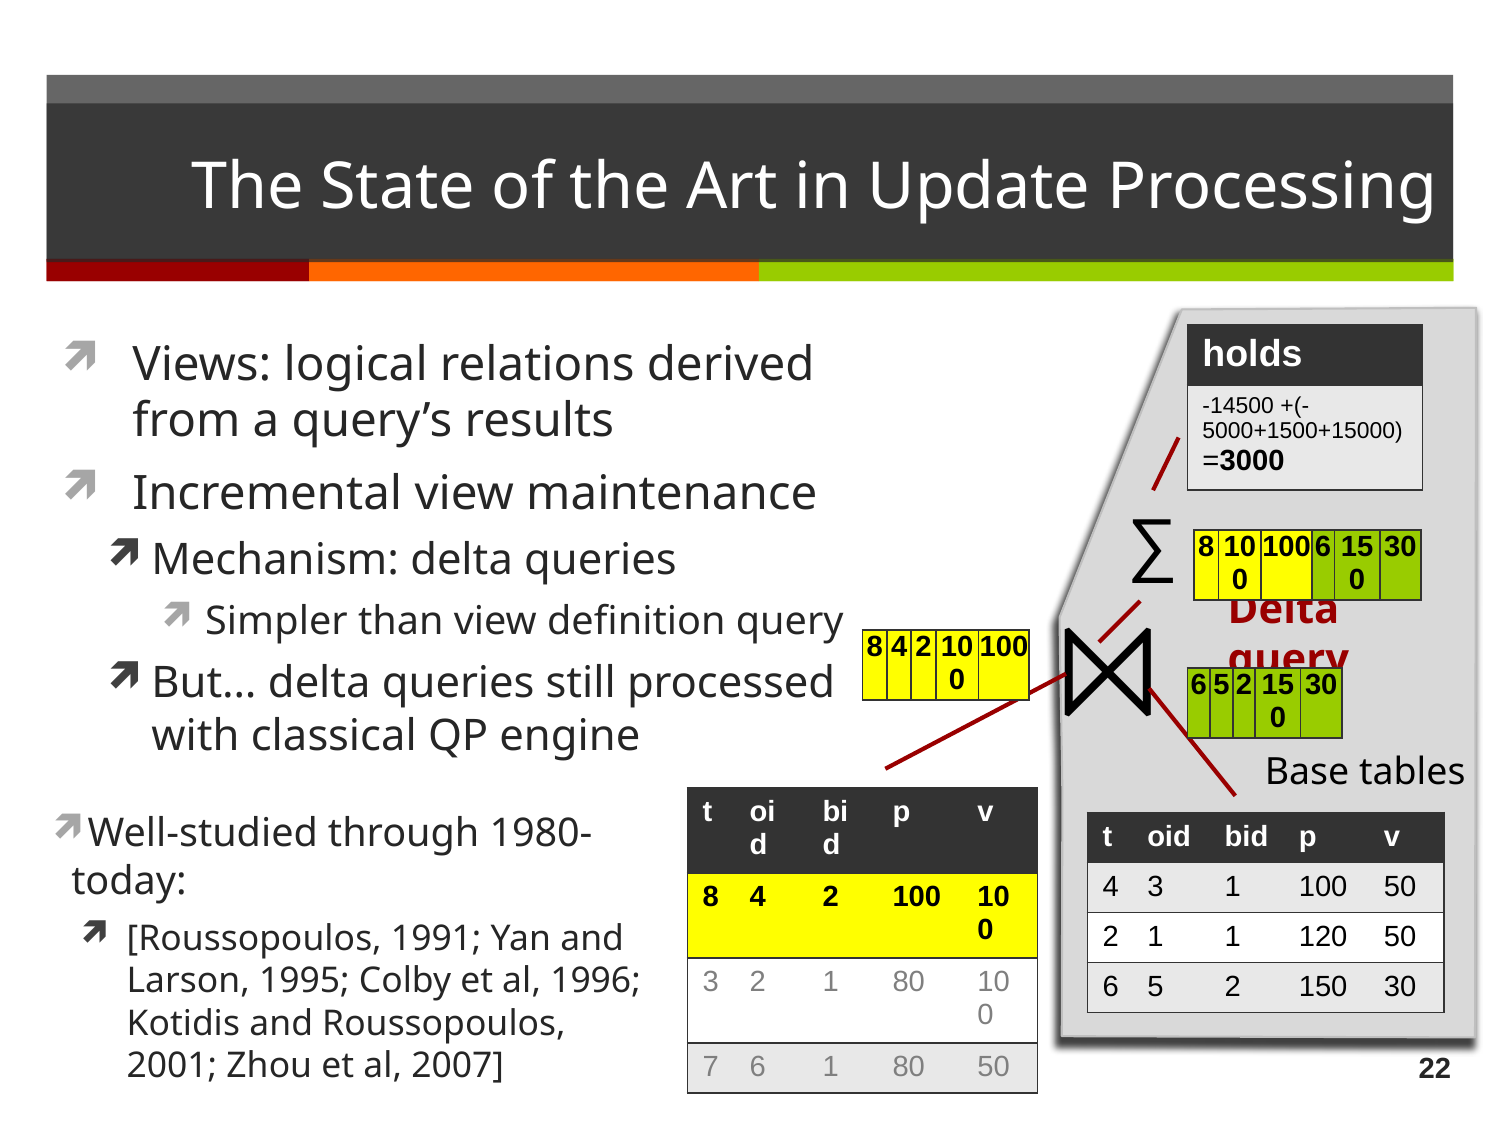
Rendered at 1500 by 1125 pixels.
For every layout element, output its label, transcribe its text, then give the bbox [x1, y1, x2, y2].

table_header oid [1132, 813, 1210, 862]
table_cell 100 [877, 874, 962, 957]
table_header 100 [1219, 531, 1260, 599]
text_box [1137, 698, 1247, 786]
table_cell 7 [688, 1044, 735, 1092]
table_cell 50 [1369, 863, 1443, 912]
table_header holds [1188, 326, 1422, 384]
table_header 2 [912, 631, 935, 671]
text_box Well-studied through 1980-today: [Roussopoulos, 1991; Yan and Larson, 1995; Colby et al, 1996; Kotidis and Roussopoulos, 2001; Zhou et al, 2007] [37, 799, 677, 1125]
table_header 30 [1301, 669, 1341, 737]
table_header 100 [1262, 531, 1311, 599]
table_cell 1 [1210, 913, 1284, 962]
table_cell -14500 +(-5000+1500+15000) =3000 [1188, 386, 1422, 489]
text_box ⨝ [1044, 589, 1172, 740]
table_cell 5 [1132, 963, 1210, 1012]
table_cell 50 [962, 1044, 1037, 1092]
table_cell 4 [735, 874, 807, 957]
table_header 150 [1256, 669, 1300, 737]
table_header 5 [1211, 669, 1232, 696]
table_header p [1284, 813, 1369, 862]
table_cell 8 [688, 874, 735, 957]
table_cell 30 [1369, 963, 1443, 1012]
table_cell 2 [735, 959, 807, 1042]
table_cell 2 [807, 874, 877, 957]
table_cell 4 [1088, 863, 1132, 912]
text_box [884, 673, 1067, 770]
table_cell 50 [1369, 913, 1443, 962]
table_cell 2 [1088, 913, 1132, 962]
table_header 8 [863, 631, 886, 699]
table_cell 100 [1284, 863, 1369, 912]
table_cell 150 [1284, 963, 1369, 1012]
table_header 8 [1195, 531, 1218, 599]
table_cell 120 [1284, 913, 1369, 962]
table_cell 1 [807, 959, 877, 1042]
table_cell 2 [1210, 963, 1284, 1012]
table_header t [1088, 813, 1132, 862]
text_box ∑ [1112, 490, 1194, 590]
table_header 100 [937, 631, 978, 671]
table_cell 1 [1132, 913, 1210, 962]
table_header v [1369, 813, 1443, 862]
table_header bid [807, 789, 877, 872]
table_cell 80 [877, 1044, 962, 1092]
table_cell 100 [962, 959, 1037, 1042]
table_cell 3 [688, 959, 735, 1042]
table_cell 80 [877, 959, 962, 1042]
table_header p [877, 789, 962, 872]
text_box Delta query [1212, 574, 1475, 690]
table_header 150 [1335, 531, 1379, 599]
table_cell 1 [807, 1044, 877, 1092]
table_header t [688, 789, 735, 872]
table_cell 6 [1088, 963, 1132, 1012]
table_header v [962, 789, 1037, 872]
table_header oid [735, 789, 807, 872]
table_cell 1 [1210, 863, 1284, 912]
text_box Delta tables [687, 1094, 975, 1098]
text_box [1069, 306, 1478, 739]
title The State of the Art in Update Processing [46, 103, 1454, 263]
table_header 2 [1234, 669, 1254, 737]
table_header bid [1210, 813, 1284, 862]
list Views: logical relations derived from a query’s results Incremental view maintenance Mechanism: delta queries Simpler than view definition query But… delta queries still processed with classical QP engine [46, 324, 886, 845]
table_cell 3 [1132, 863, 1210, 912]
text_box Base tables [1250, 739, 1500, 800]
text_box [1138, 450, 1193, 477]
table_header 100 [979, 631, 1028, 671]
table_cell 6 [735, 1044, 807, 1092]
text_box [1060, 740, 1477, 1039]
table_cell 100 [962, 874, 1037, 957]
table_header 6 [1188, 669, 1209, 696]
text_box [1098, 600, 1141, 643]
table_header 4 [888, 631, 910, 671]
table_header 6 [1313, 531, 1334, 599]
table_header 30 [1381, 531, 1420, 599]
